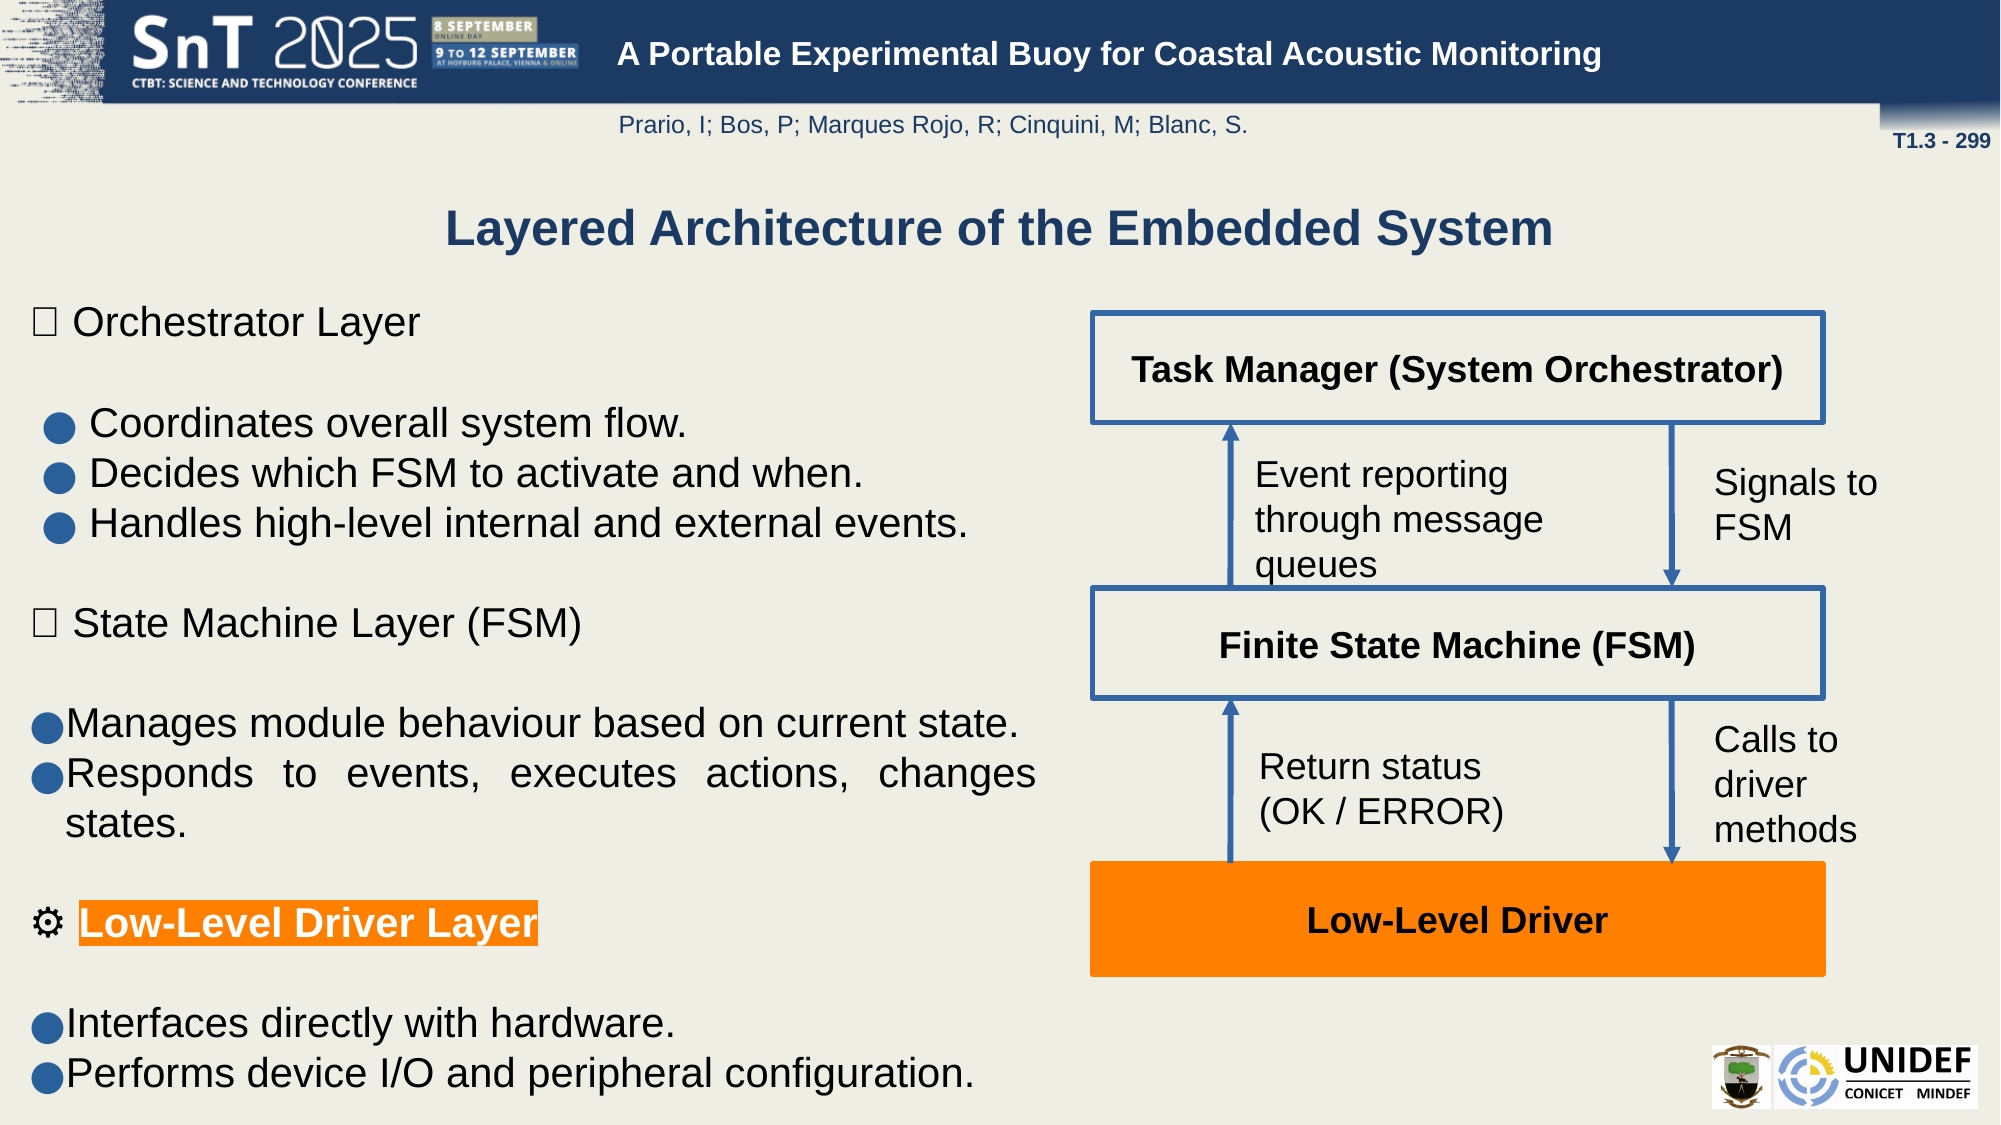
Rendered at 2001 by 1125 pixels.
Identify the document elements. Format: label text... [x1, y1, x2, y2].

text_box Layered Architecture of the Embedded System [26, 195, 1974, 250]
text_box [1712, 1044, 1979, 1109]
text_box Return status (OK / ERROR) [1244, 734, 1630, 833]
text_box Prario, I; Bos, P; Marques Rojo, R; Cinquini, M; Blanc, S. [618, 108, 1869, 169]
text_box Low-Level Driver [1092, 864, 1823, 974]
text_box A Portable Experimental Buoy for Coastal Acoustic Monitoring [616, 11, 1869, 93]
picture [0, 0, 2001, 1125]
text_box Signals to FSM [1699, 450, 1947, 549]
text_box 🔝 Orchestrator Layer Coordinates overall system flow. Decides which FSM to activate and when. Handles high-level internal and external events. 🔁 State Machine Layer (FSM) Manages module behaviour based on current state. Responds to events, executes actions, changes states. ⚙️ Low-Level Driver Layer Interfaces directly with hardware. Performs device I/O and peripheral configuration. [29, 295, 1038, 1090]
text_box Finite State Machine (FSM) [1092, 588, 1823, 699]
text_box T1.3 - 299 [1884, 0, 2000, 154]
text_box Calls to driver methods [1699, 708, 1947, 849]
text_box Task Manager (System Orchestrator) [1092, 312, 1823, 423]
text_box Event reporting through message queues [1240, 442, 1626, 584]
